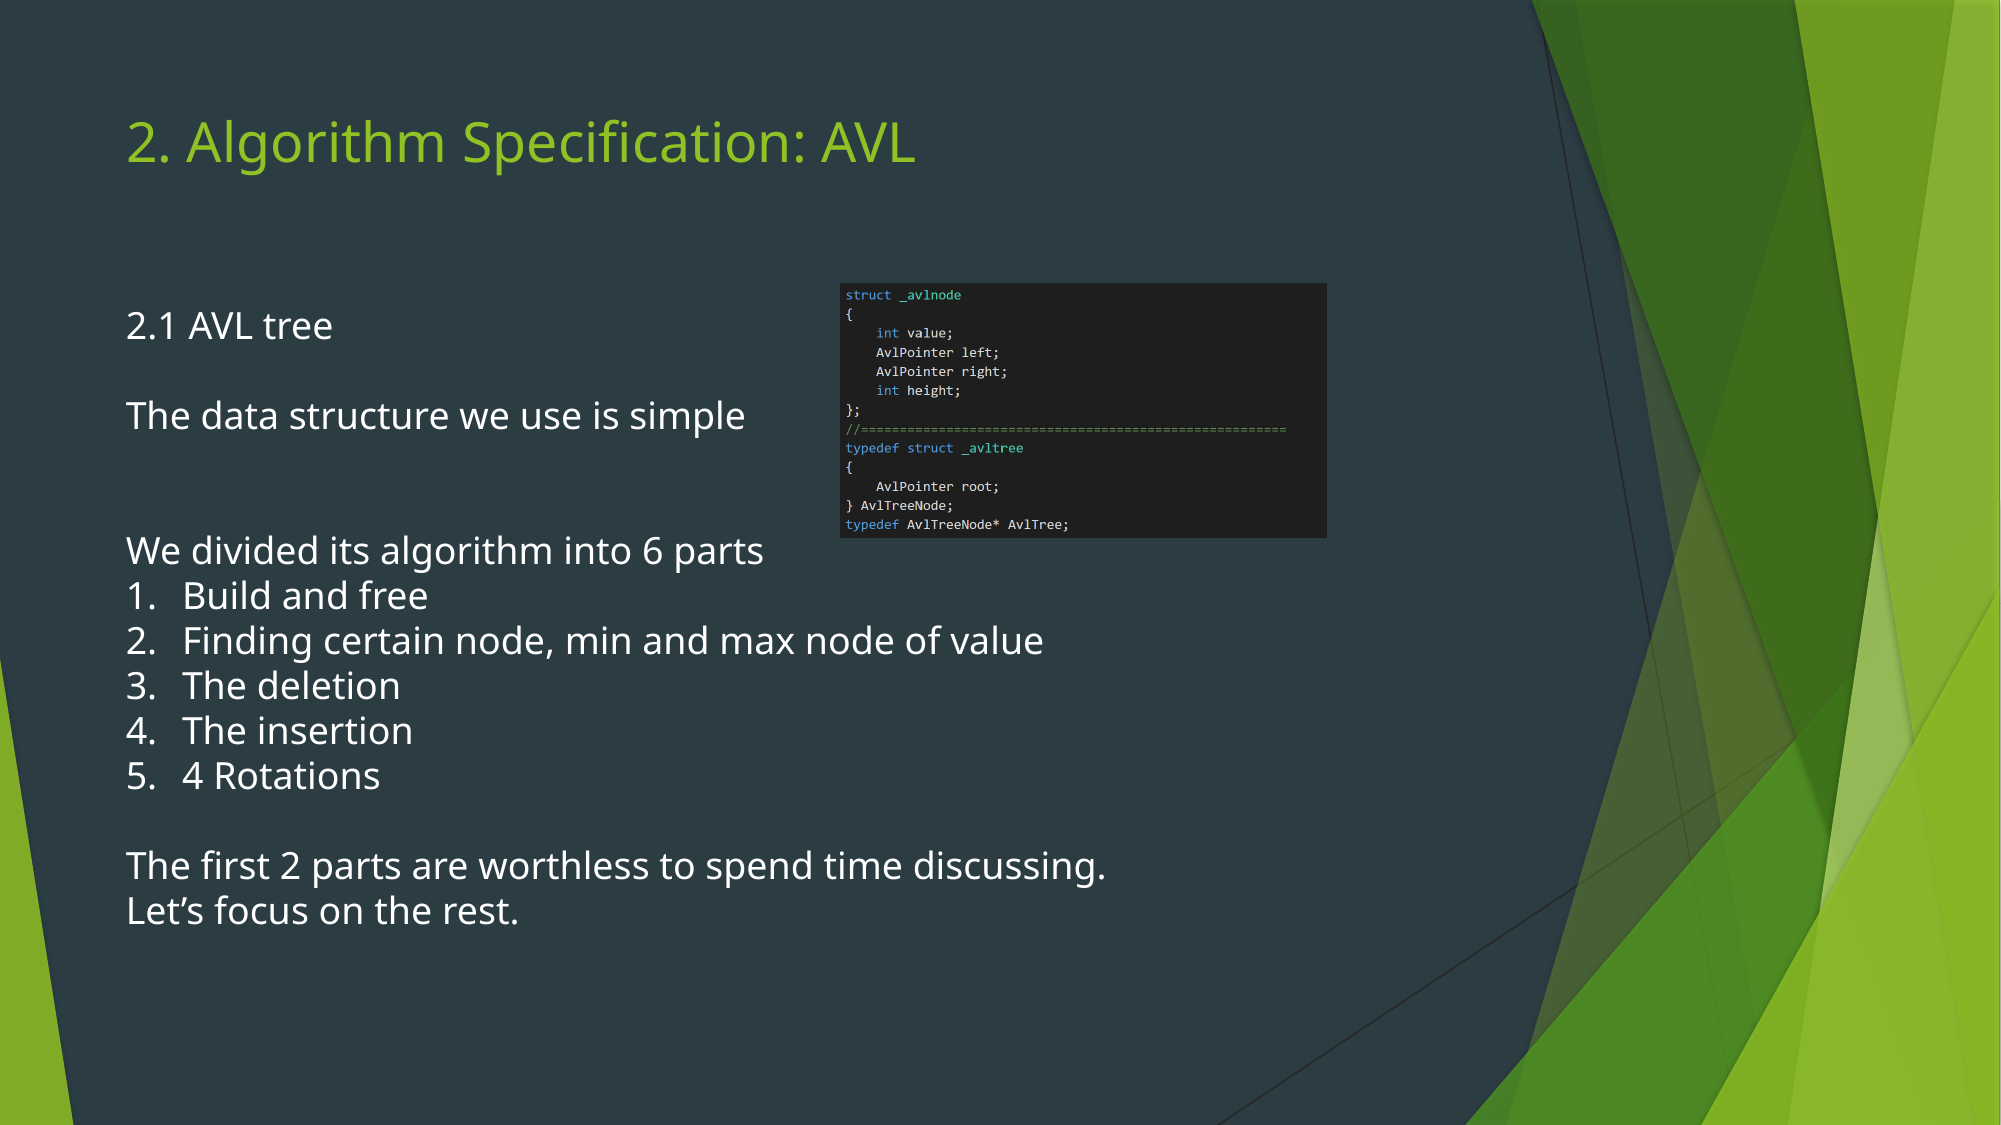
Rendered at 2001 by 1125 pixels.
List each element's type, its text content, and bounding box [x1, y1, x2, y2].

title 2. Algorithm Specification: AVL [111, 99, 1522, 295]
text_box 2.1 AVL tree The data structure we use is simple We divided its algorithm into 6 parts Build and free Finding certain node, min and max node of value The deletion The insertion 4 Rotations The first 2 parts are worthless to spend time discussing. Let’s focus on the rest. [111, 295, 1804, 940]
picture [839, 282, 1327, 538]
